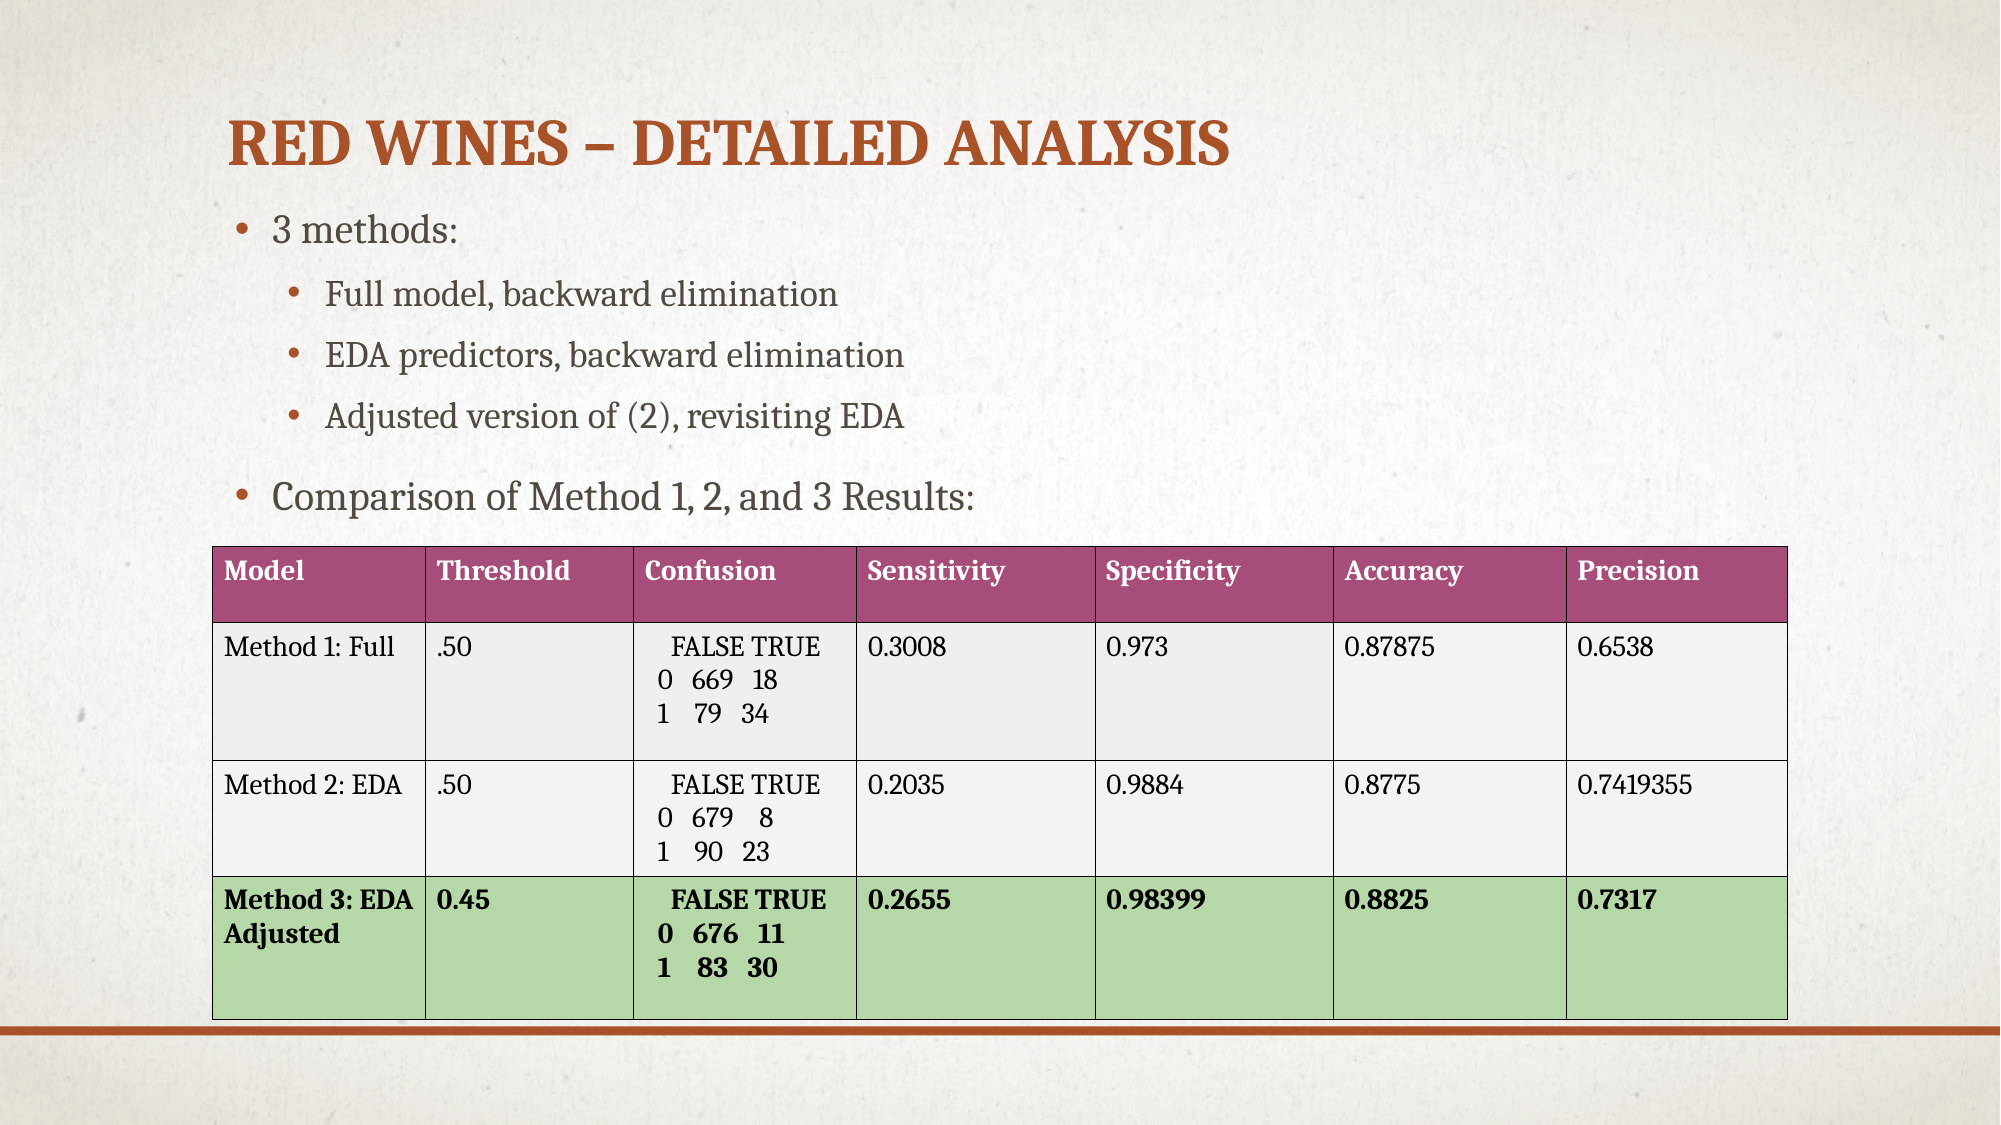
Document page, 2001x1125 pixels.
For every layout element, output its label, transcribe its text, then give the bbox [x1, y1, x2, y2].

table_cell 0.7317 [1567, 877, 1787, 1019]
title red Wines – Detailed Analysis [212, 0, 1788, 188]
table_cell Method 2: EDA [213, 761, 425, 876]
table_cell 0.973 [1096, 623, 1333, 760]
table_cell 0.9884 [1096, 761, 1333, 876]
table_cell 0.2655 [857, 877, 1095, 1019]
table_header Accuracy [1334, 547, 1566, 622]
table_cell 0.45 [426, 877, 633, 1019]
table_cell FALSE TRUE 0 669 18 1 79 34 [634, 623, 856, 760]
table_cell 0.8775 [1334, 761, 1566, 876]
table_header Threshold [426, 547, 633, 622]
table_cell FALSE TRUE 0 676 11 1 83 30 [634, 877, 856, 1019]
table_header Sensitivity [857, 547, 1095, 622]
list 3 methods: Full model, backward elimination EDA predictors, backward elimination Adjusted version of (2), revisiting EDA Comparison of Method 1, 2, and 3 Results: [212, 200, 1788, 546]
table_cell 0.3008 [857, 623, 1095, 760]
table_cell 0.98399 [1096, 877, 1333, 1019]
table_header Specificity [1096, 547, 1333, 622]
table_cell .50 [426, 623, 633, 760]
table_cell .50 [426, 761, 633, 876]
table_cell 0.2035 [857, 761, 1095, 876]
table_cell FALSE TRUE 0 679 8 1 90 23 [634, 761, 856, 876]
table_cell 0.7419355 [1567, 761, 1787, 876]
picture [0, 0, 2001, 1125]
table_cell Method 1: Full [213, 623, 425, 760]
table_cell 0.6538 [1567, 623, 1787, 760]
table_header Model [213, 547, 425, 622]
table_cell Method 3: EDA Adjusted [213, 877, 425, 1019]
table_cell 0.87875 [1334, 623, 1566, 760]
table_header Confusion [634, 547, 856, 622]
table_header Precision [1567, 547, 1787, 622]
table_cell 0.8825 [1334, 877, 1566, 1019]
